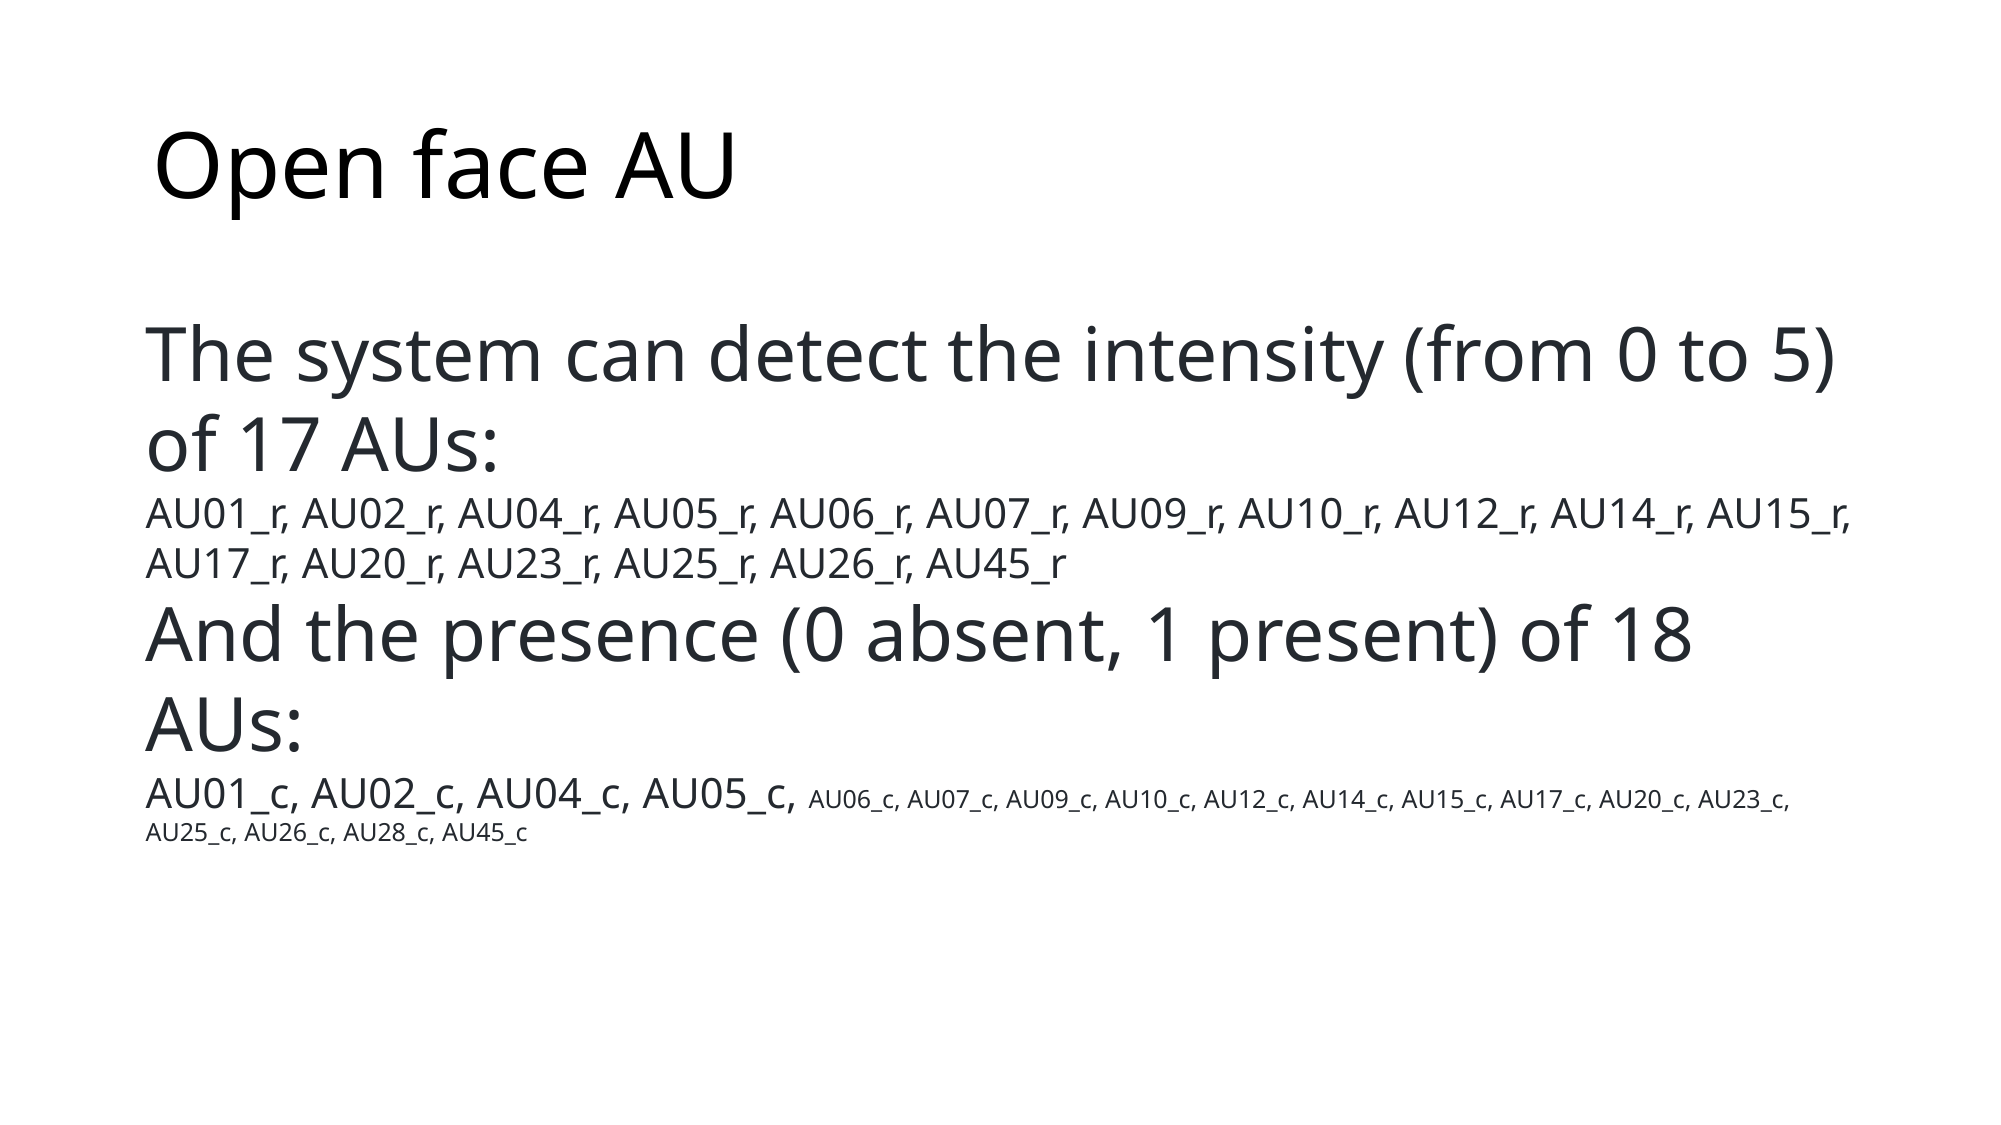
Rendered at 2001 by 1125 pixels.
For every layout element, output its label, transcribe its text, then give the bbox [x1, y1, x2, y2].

title Open face AU [137, 59, 1863, 278]
list The system can detect the intensity (from 0 to 5) of 17 AUs: AU01_r, AU02_r, AU04_r, AU05_r, AU06_r, AU07_r, AU09_r, AU10_r, AU12_r, AU14_r, AU15_r, AU17_r, AU20_r, AU23_r, AU25_r, AU26_r, AU45_r And the presence (0 absent, 1 present) of 18 AUs: AU01_c, AU02_c, AU04_c, AU05_c, AU06_c, AU07_c, AU09_c, AU10_c, AU12_c, AU14_c, AU15_c, AU17_c, AU20_c, AU23_c, AU25_c, AU26_c, AU28_c, AU45_c [145, 257, 1871, 896]
